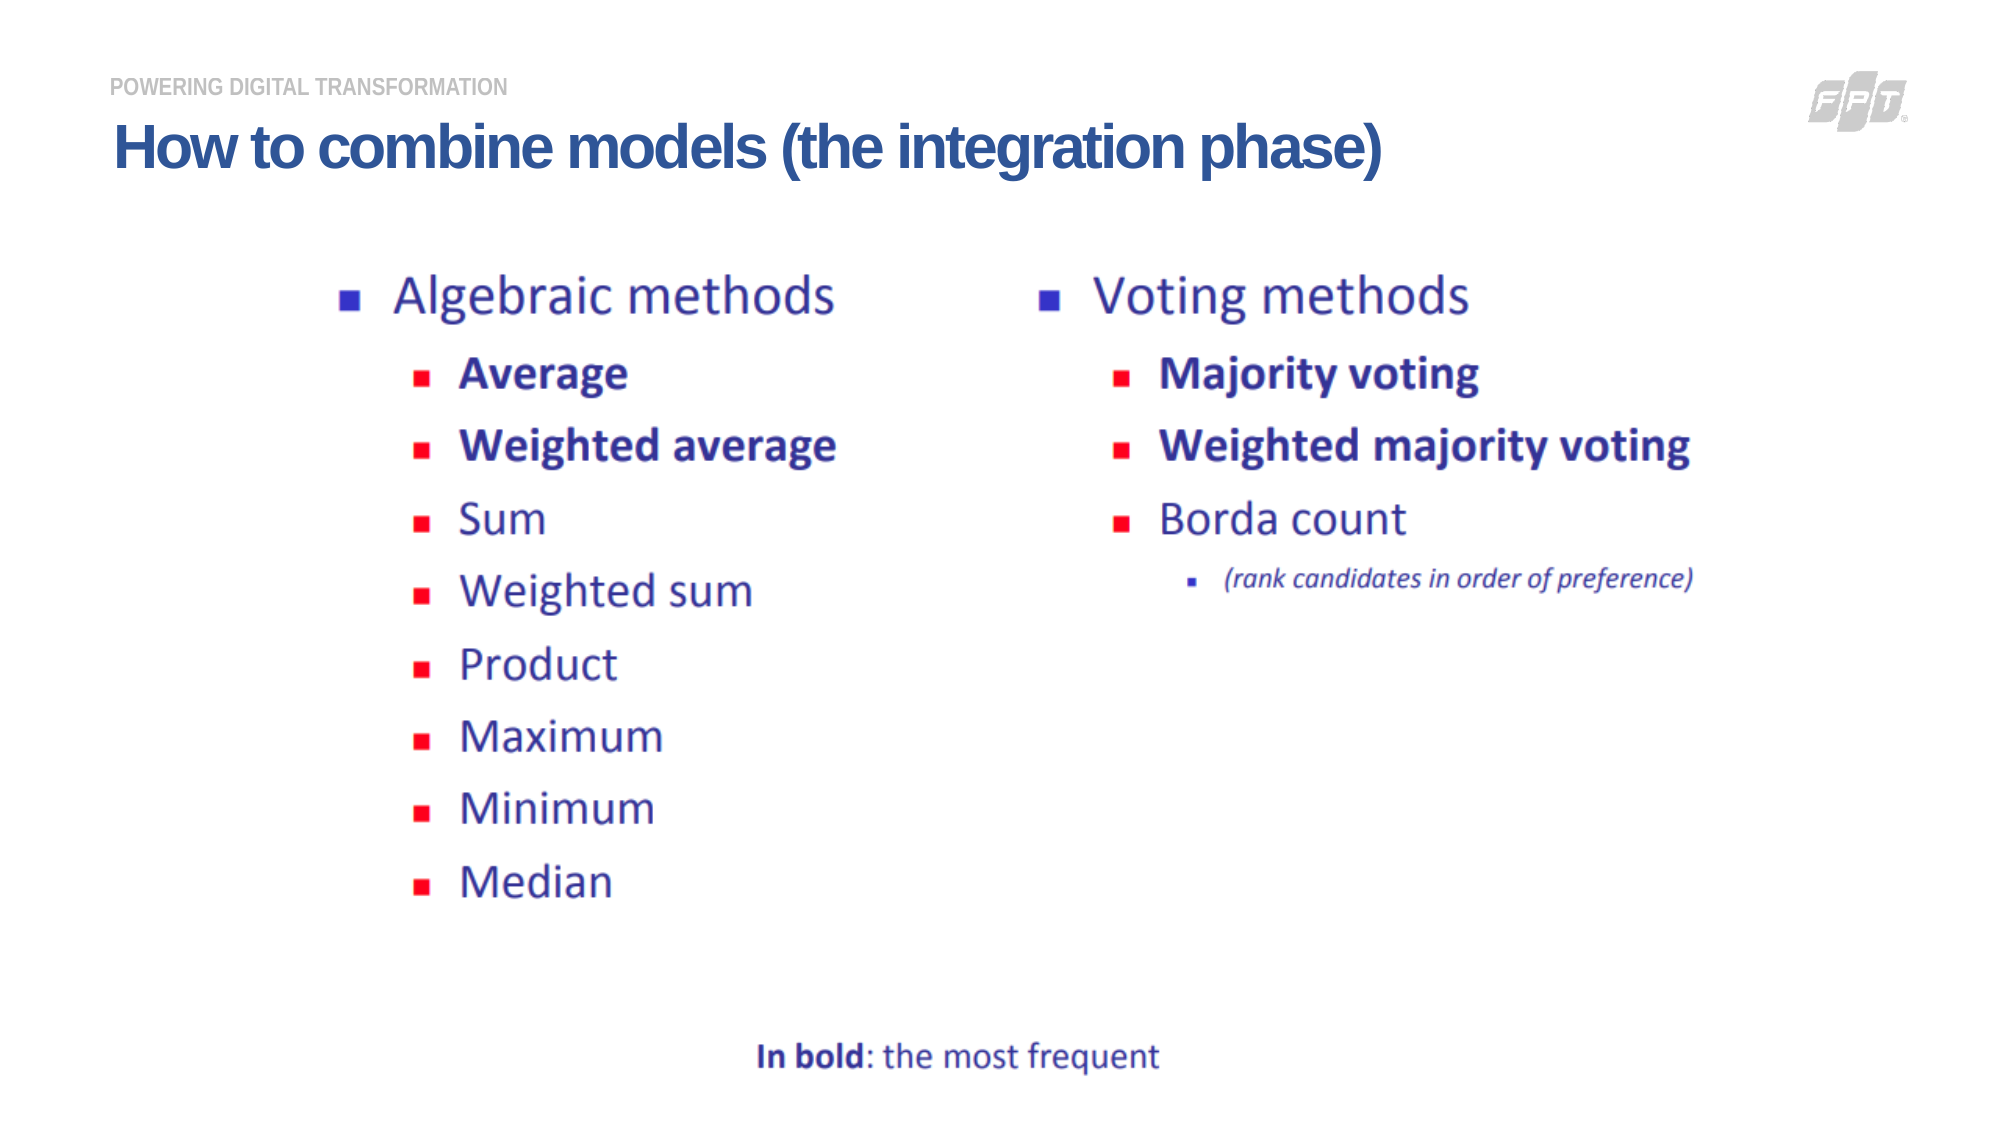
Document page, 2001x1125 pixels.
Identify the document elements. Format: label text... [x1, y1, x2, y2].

list How to combine models (the integration phase) [98, 106, 1901, 185]
picture [295, 245, 1705, 1087]
